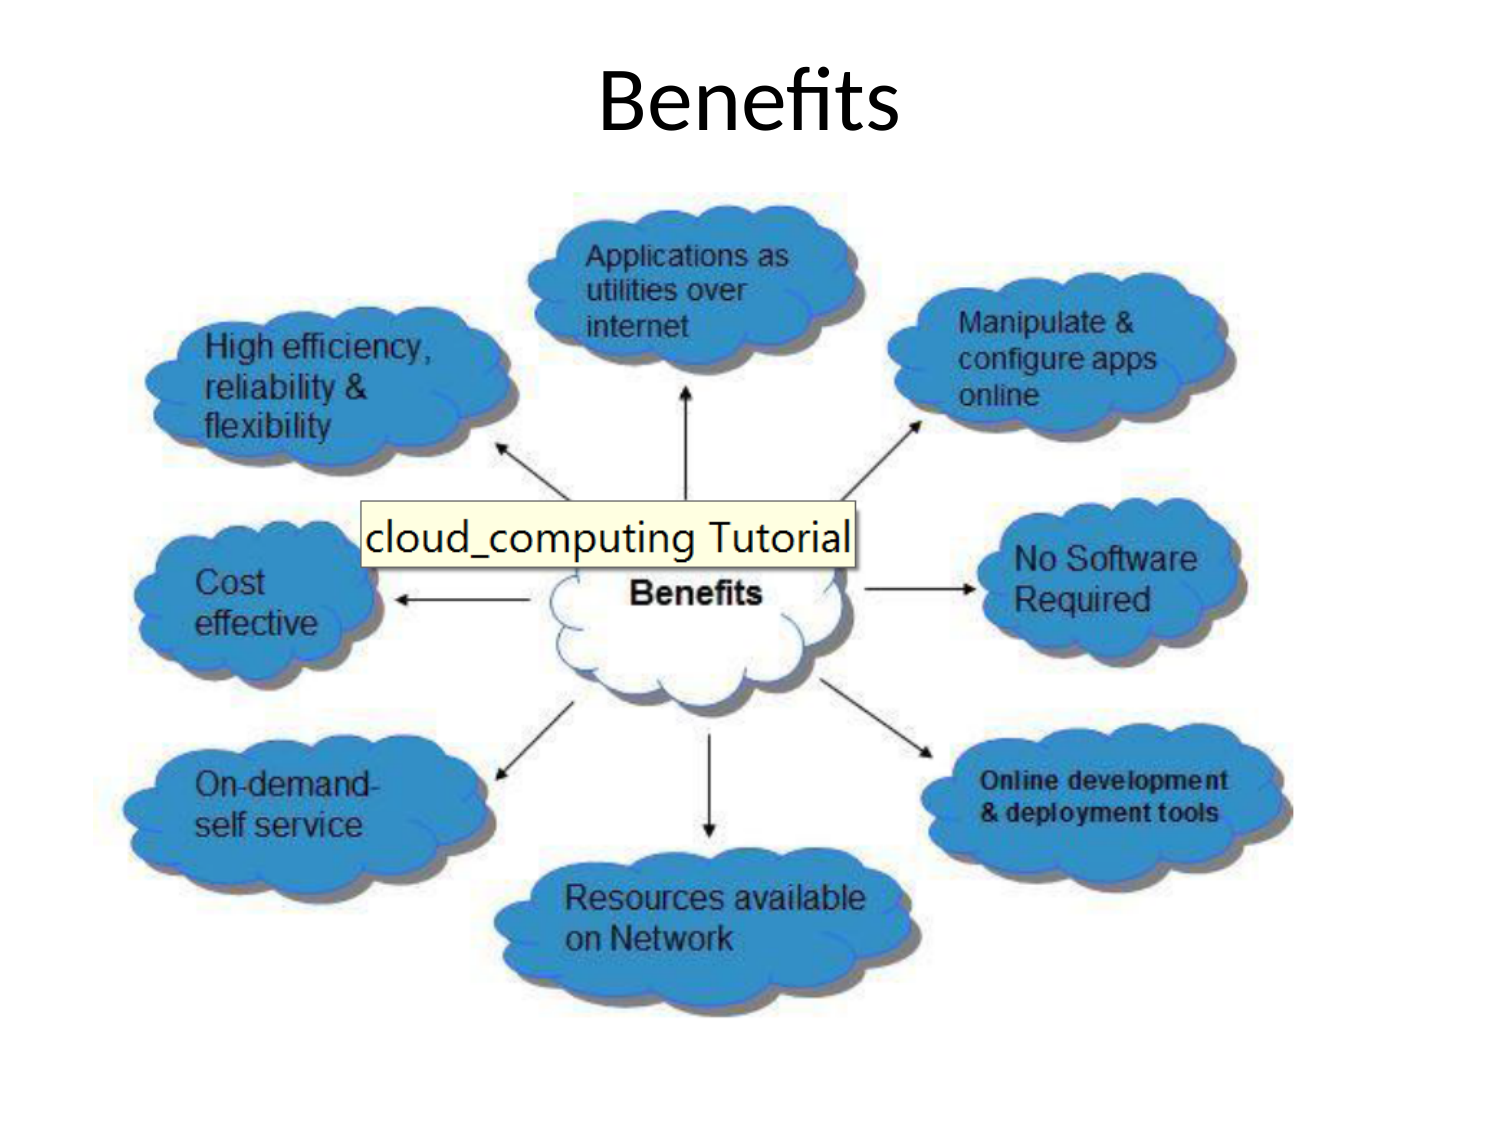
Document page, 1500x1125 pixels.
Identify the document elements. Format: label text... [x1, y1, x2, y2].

title Benefits [75, 0, 1425, 188]
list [92, 178, 1304, 1025]
